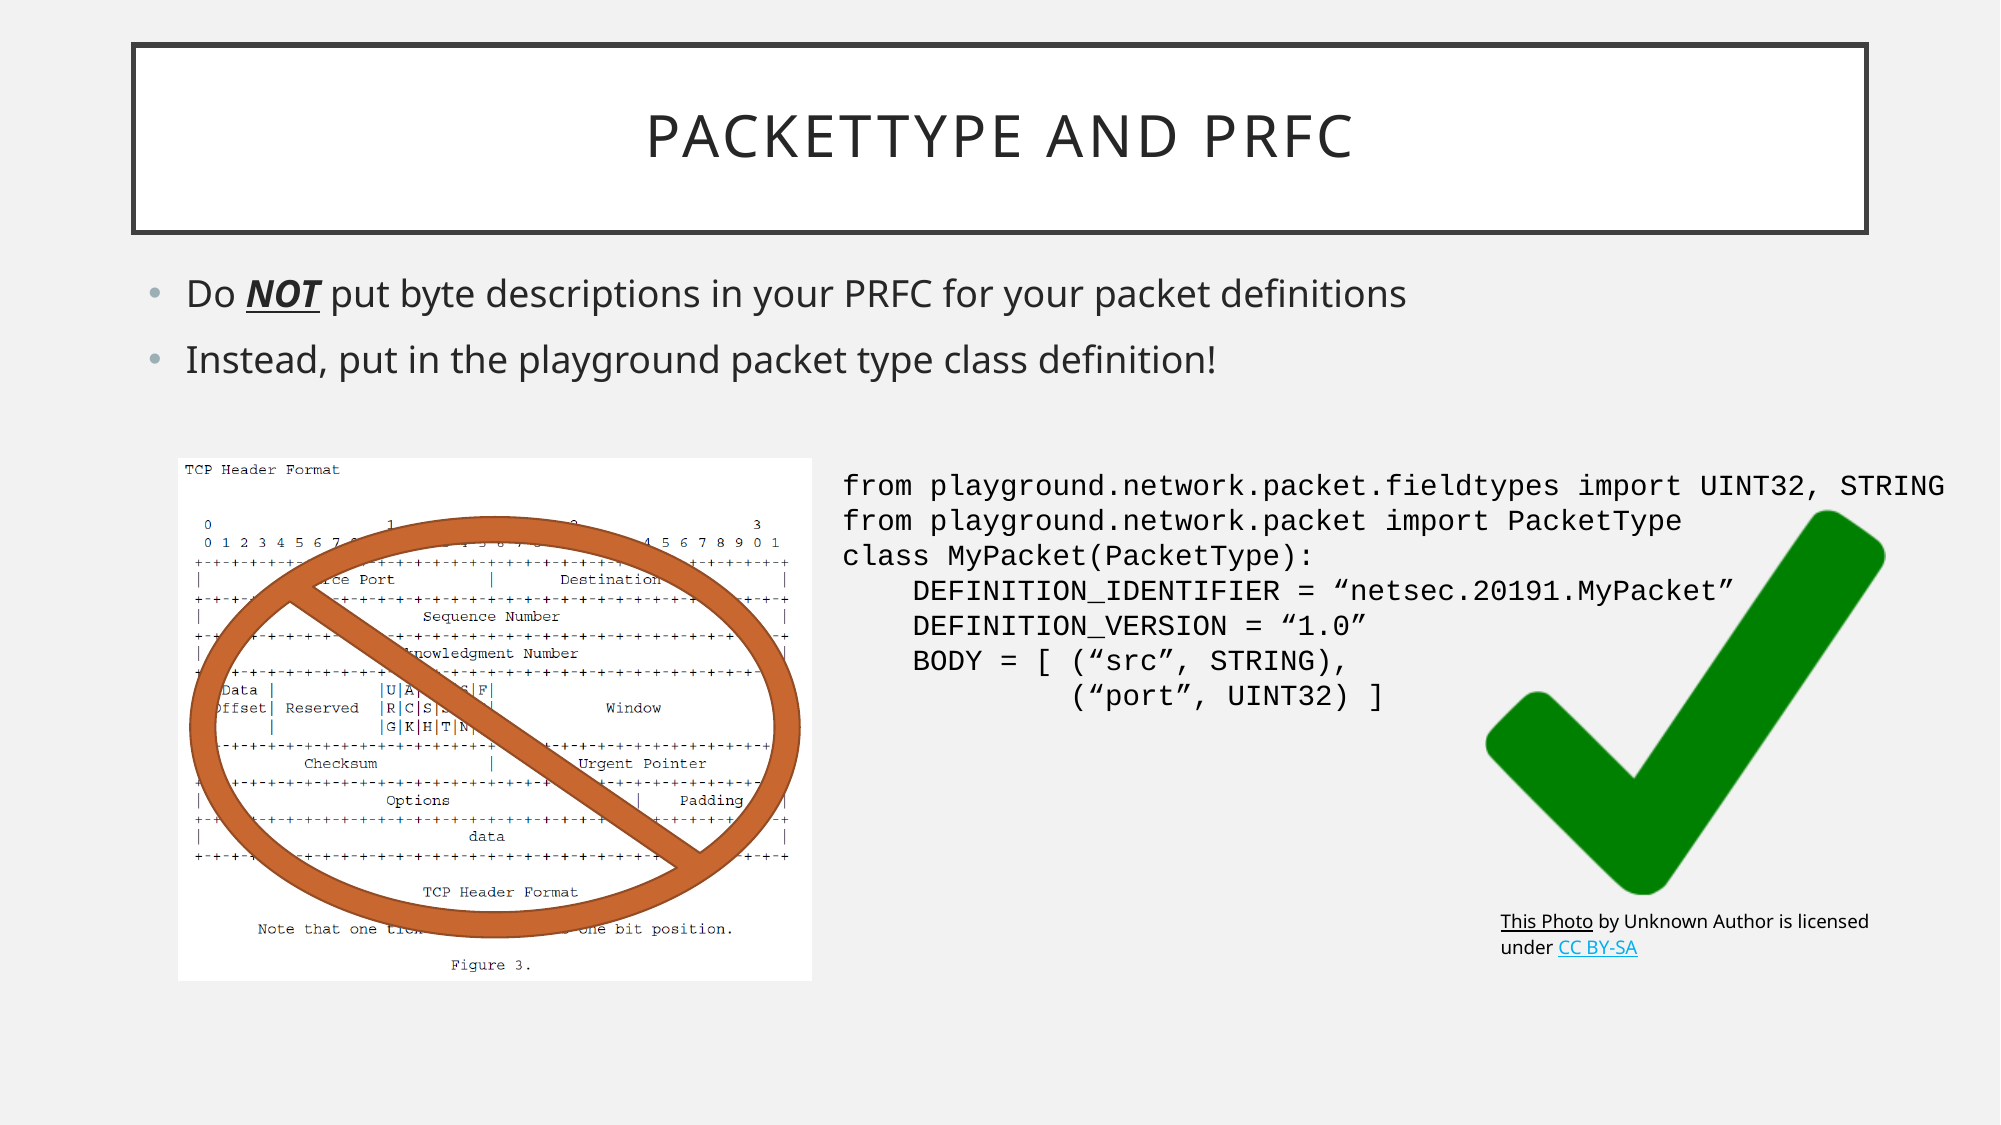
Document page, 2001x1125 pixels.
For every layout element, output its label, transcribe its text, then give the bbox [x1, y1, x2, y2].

title PacketType And PRFC [131, 42, 1869, 235]
text_box This Photo by Unknown Author is licensed under CC BY-SA [1485, 903, 1886, 969]
text_box from playground.network.packet.fieldtypes import UINT32, STRING from playground.network.packet import PacketType class MyPacket(PacketType): DEFINITION_IDENTIFIER = “netsec.20191.MyPacket” DEFINITION_VERSION = “1.0” BODY = [ (“src”, STRING), (“port”, UINT32) ] [827, 458, 1960, 764]
picture [178, 458, 812, 981]
list Do NOT put byte descriptions in your PRFC for your packet definitions Instead, put in the playground packet type class definition! [133, 262, 1867, 938]
picture [1485, 502, 1886, 903]
